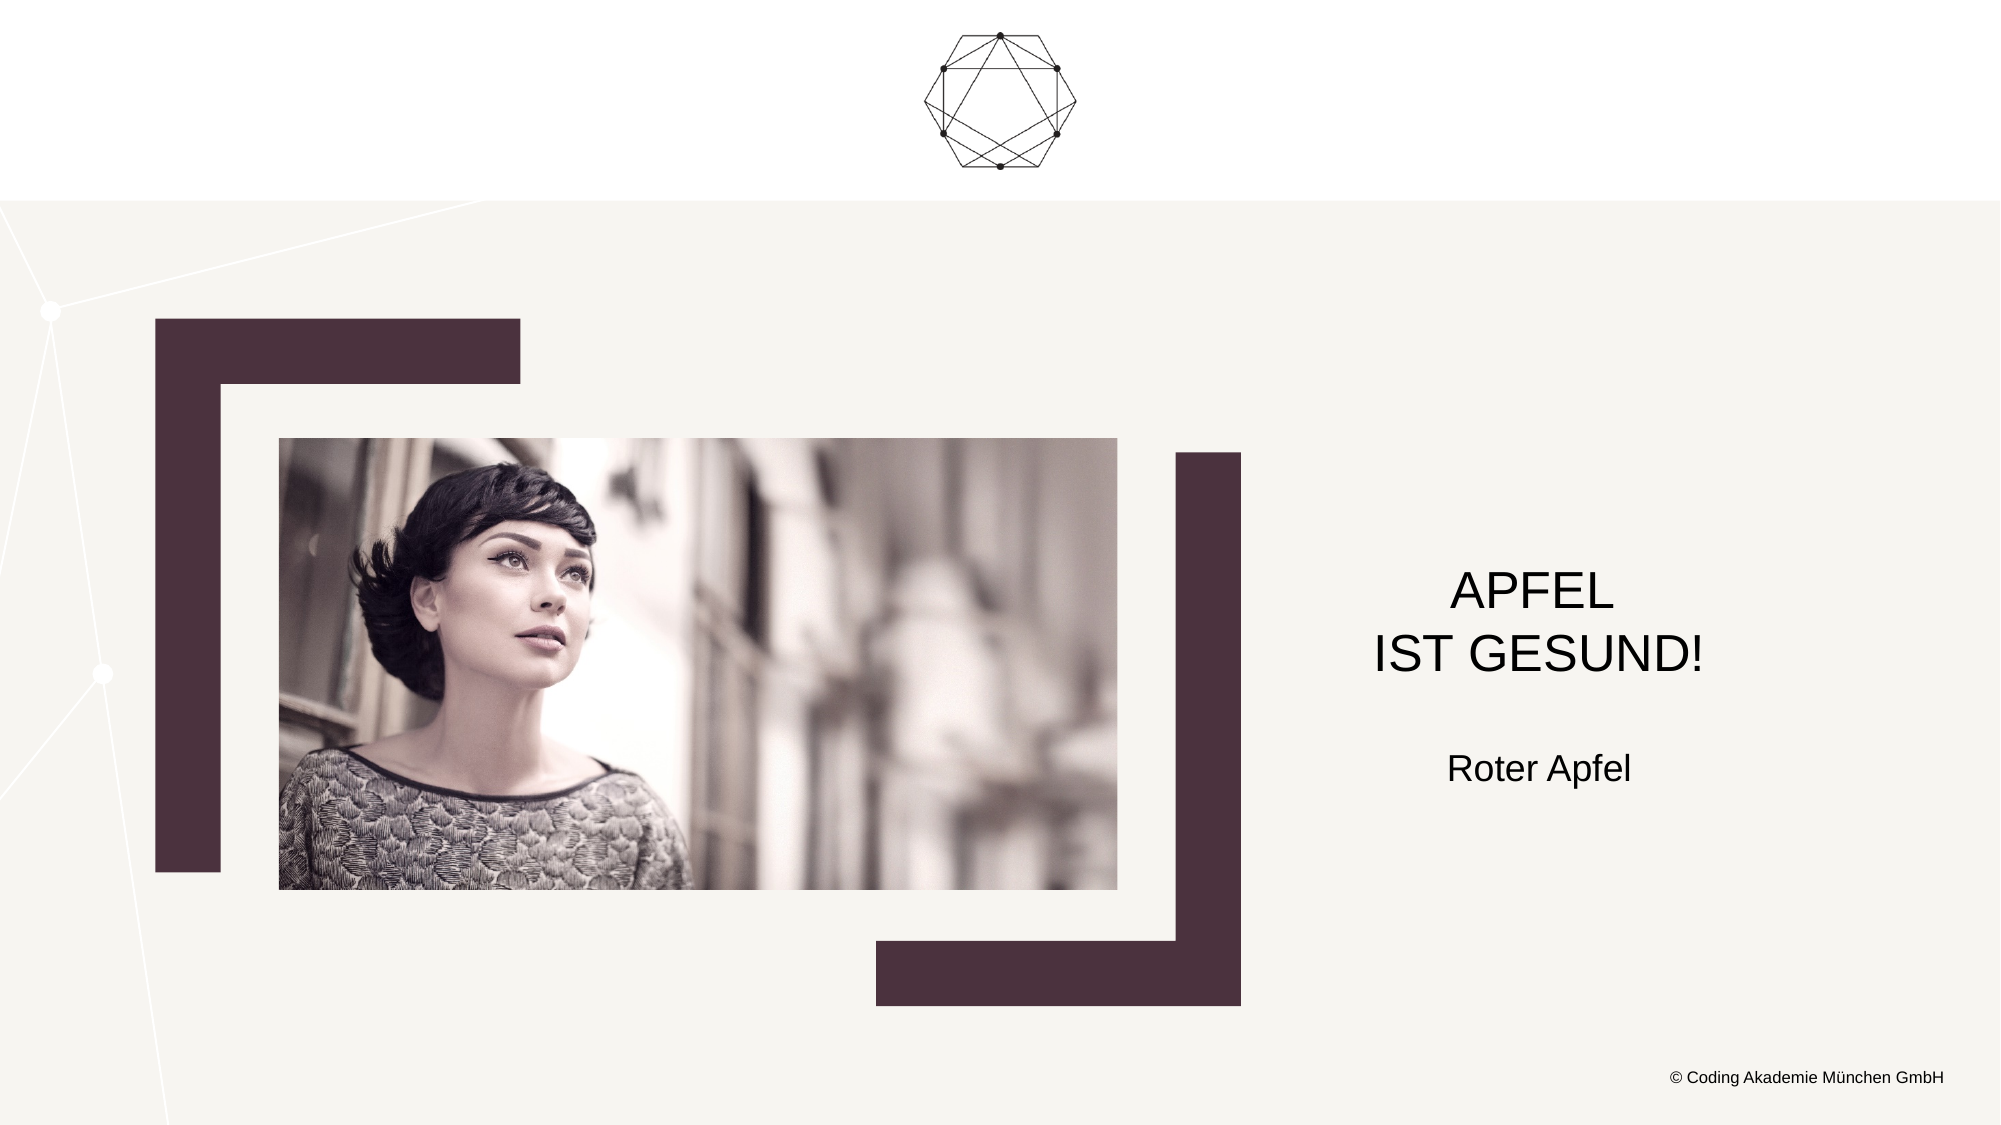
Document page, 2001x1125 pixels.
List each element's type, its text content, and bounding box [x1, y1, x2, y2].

picture [923, 32, 1077, 170]
text_box [875, 452, 1242, 1007]
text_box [1240, 556, 1839, 1061]
footer © Coding Akademie München GmbH [1354, 1069, 1945, 1088]
text_box [155, 318, 521, 873]
picture [278, 438, 1118, 891]
